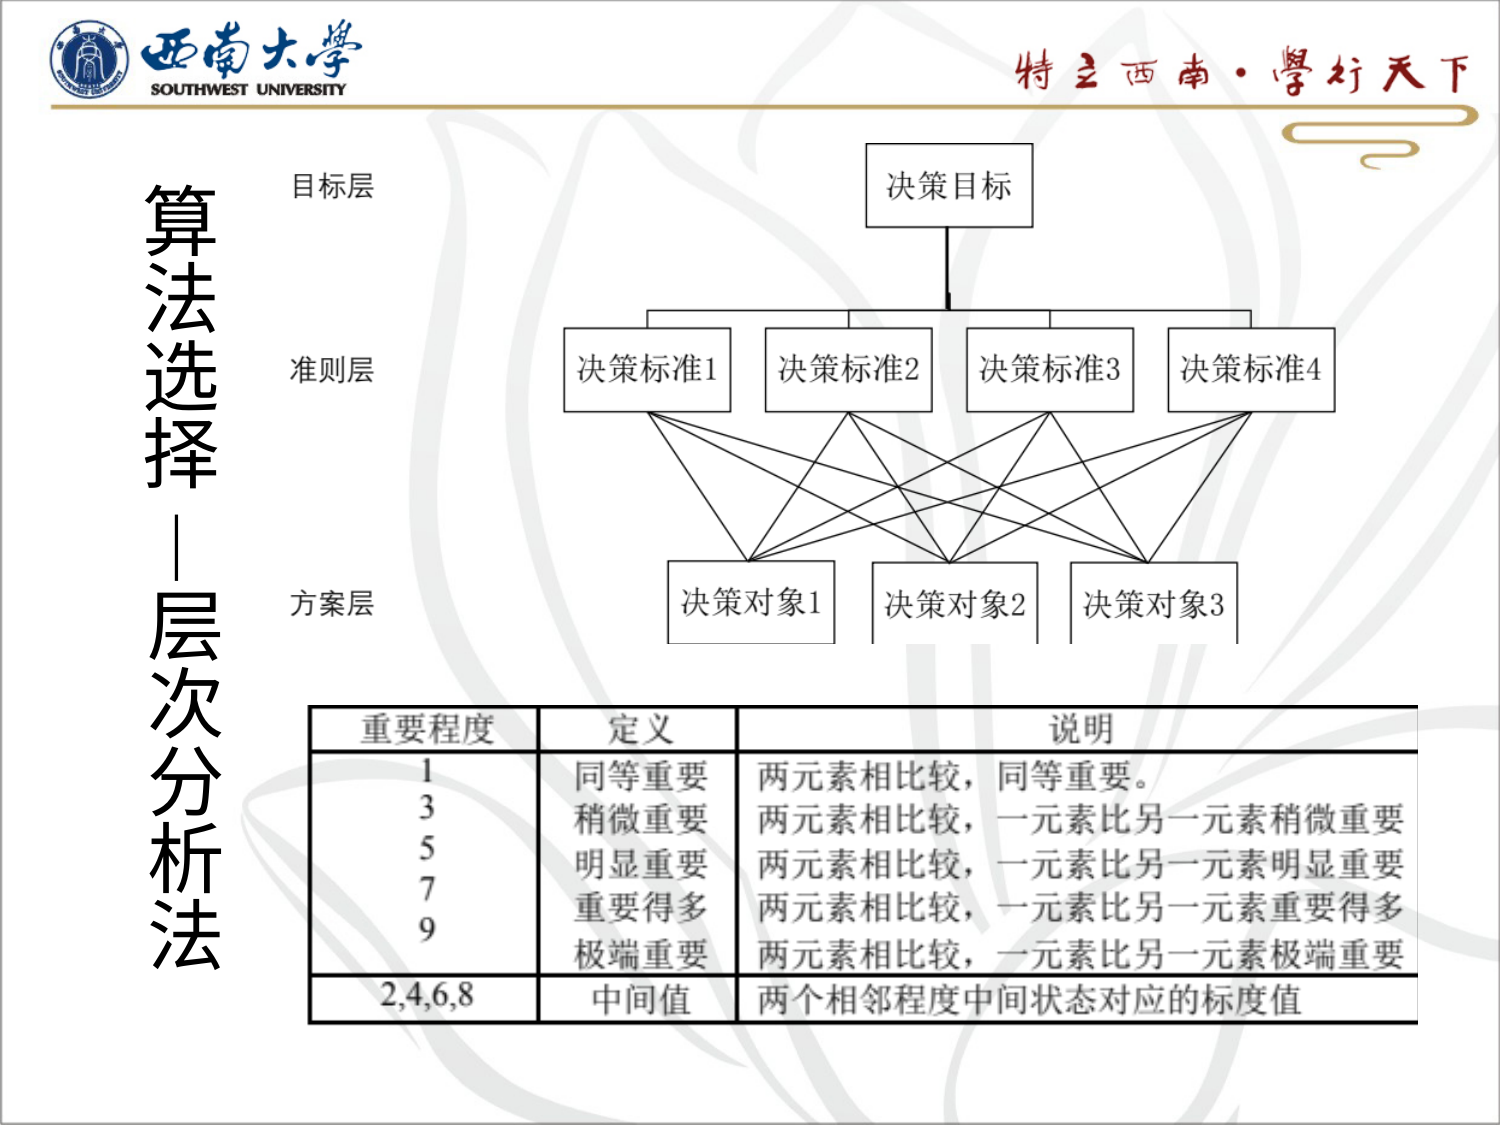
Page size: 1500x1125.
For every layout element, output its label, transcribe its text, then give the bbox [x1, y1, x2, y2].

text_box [193, 704, 1418, 1060]
title 算法选择 —层次分析法 [86, 143, 258, 1014]
picture [0, 0, 1500, 1125]
